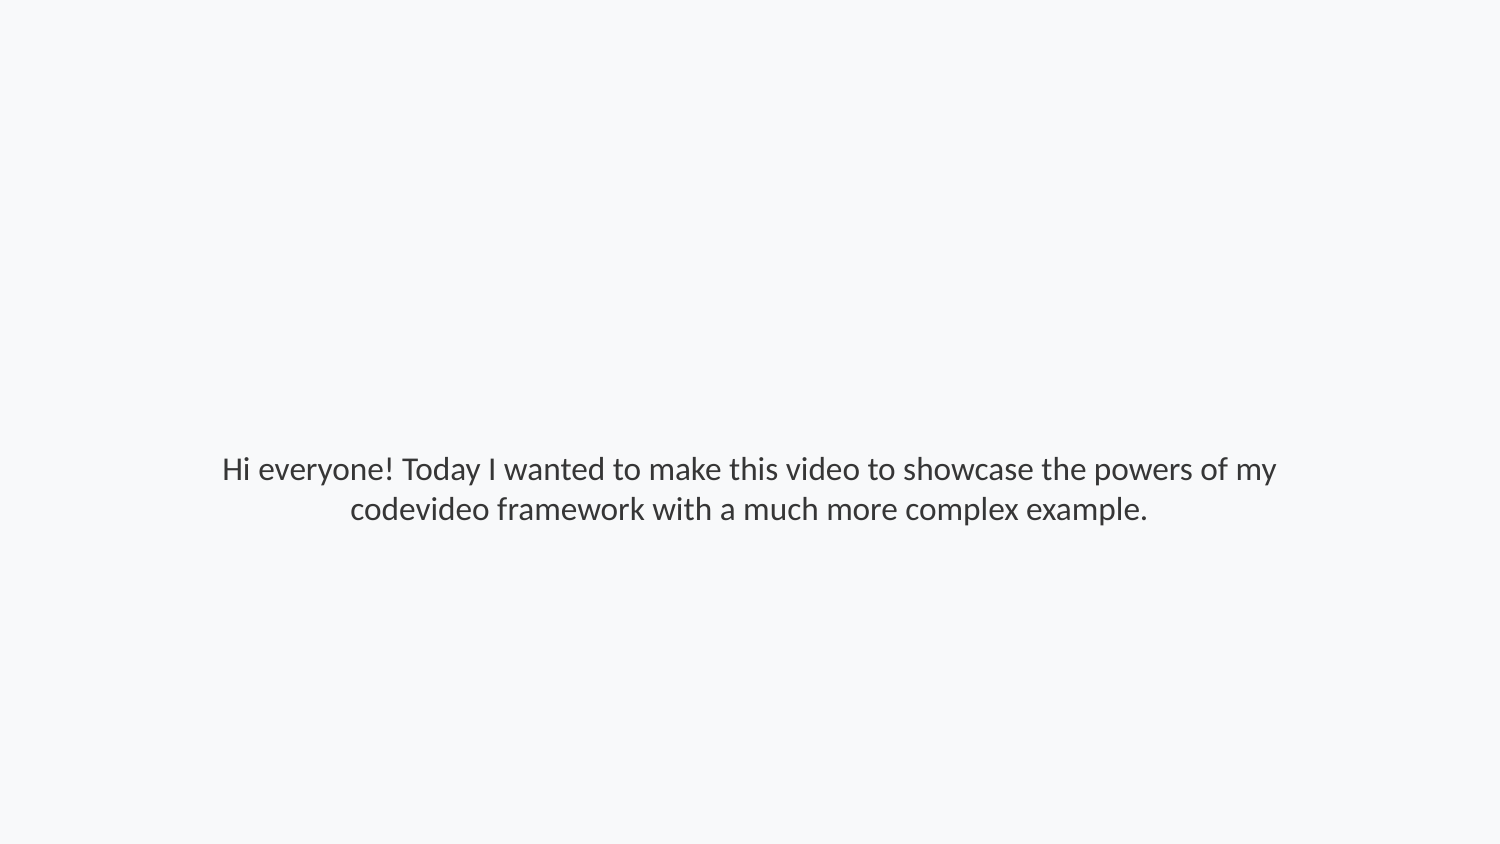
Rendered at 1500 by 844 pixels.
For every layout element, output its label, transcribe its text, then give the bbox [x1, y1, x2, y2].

text_box Hi everyone! Today I wanted to make this video to showcase the powers of my codevideo framework with a much more complex example. [149, 299, 1350, 675]
